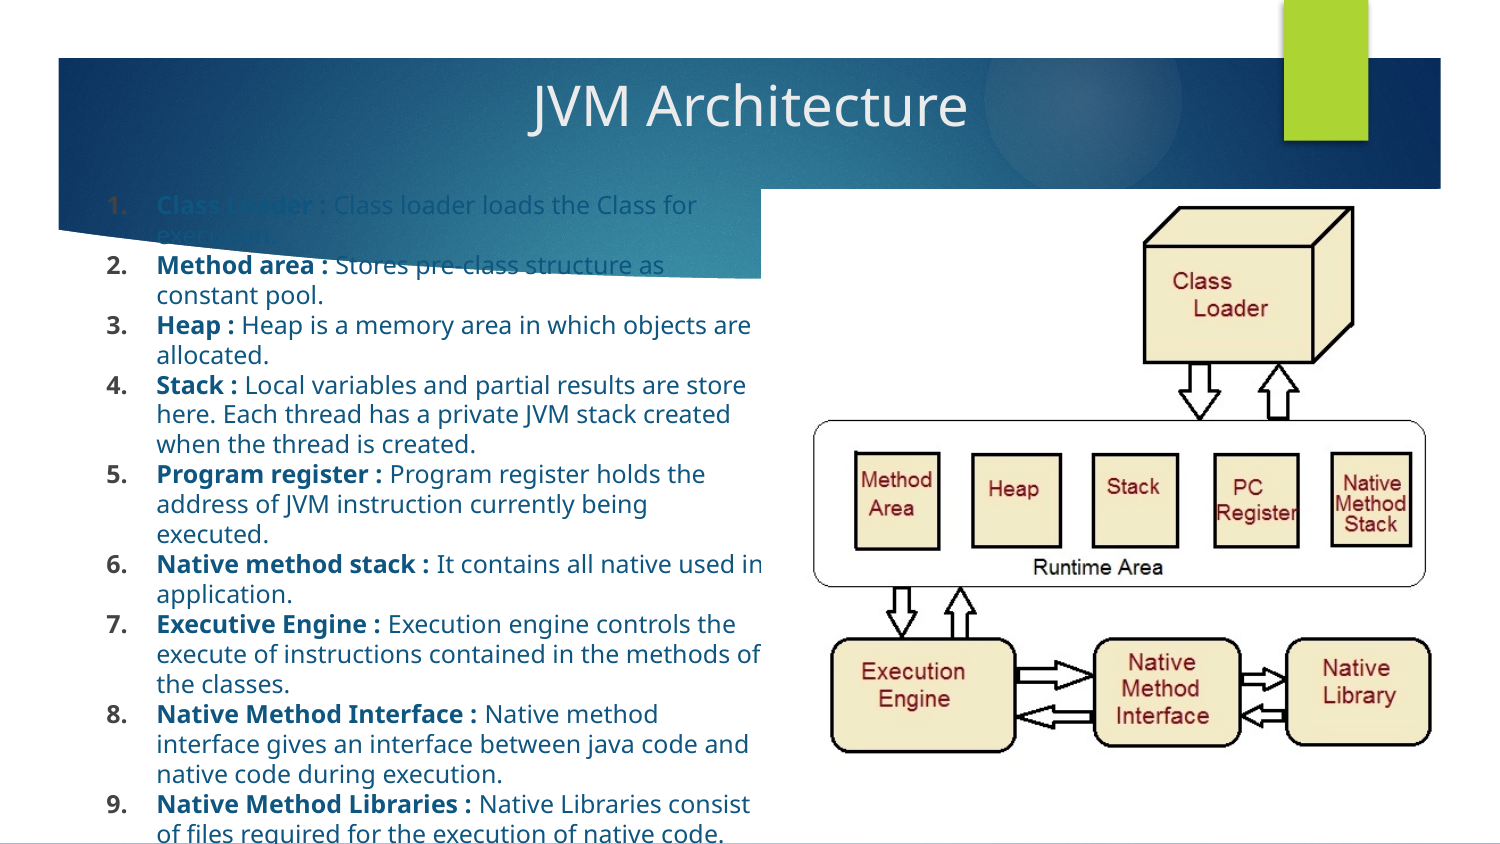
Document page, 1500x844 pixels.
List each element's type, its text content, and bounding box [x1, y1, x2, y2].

list Class Loader : Class loader loads the Class for execution. Method area : Stores pre-class structure as constant pool. Heap : Heap is a memory area in which objects are allocated. Stack : Local variables and partial results are store here. Each thread has a private JVM stack created when the thread is created. Program register : Program register holds the address of JVM instruction currently being executed. Native method stack : It contains all native used in application. Executive Engine : Execution engine controls the execute of instructions contained in the methods of the classes. Native Method Interface : Native method interface gives an interface between java code and native code during execution. Native Method Libraries : Native Libraries consist of files required for the execution of native code. [66, 270, 783, 798]
picture [761, 189, 1484, 783]
title JVM Architecture [415, 55, 1086, 150]
